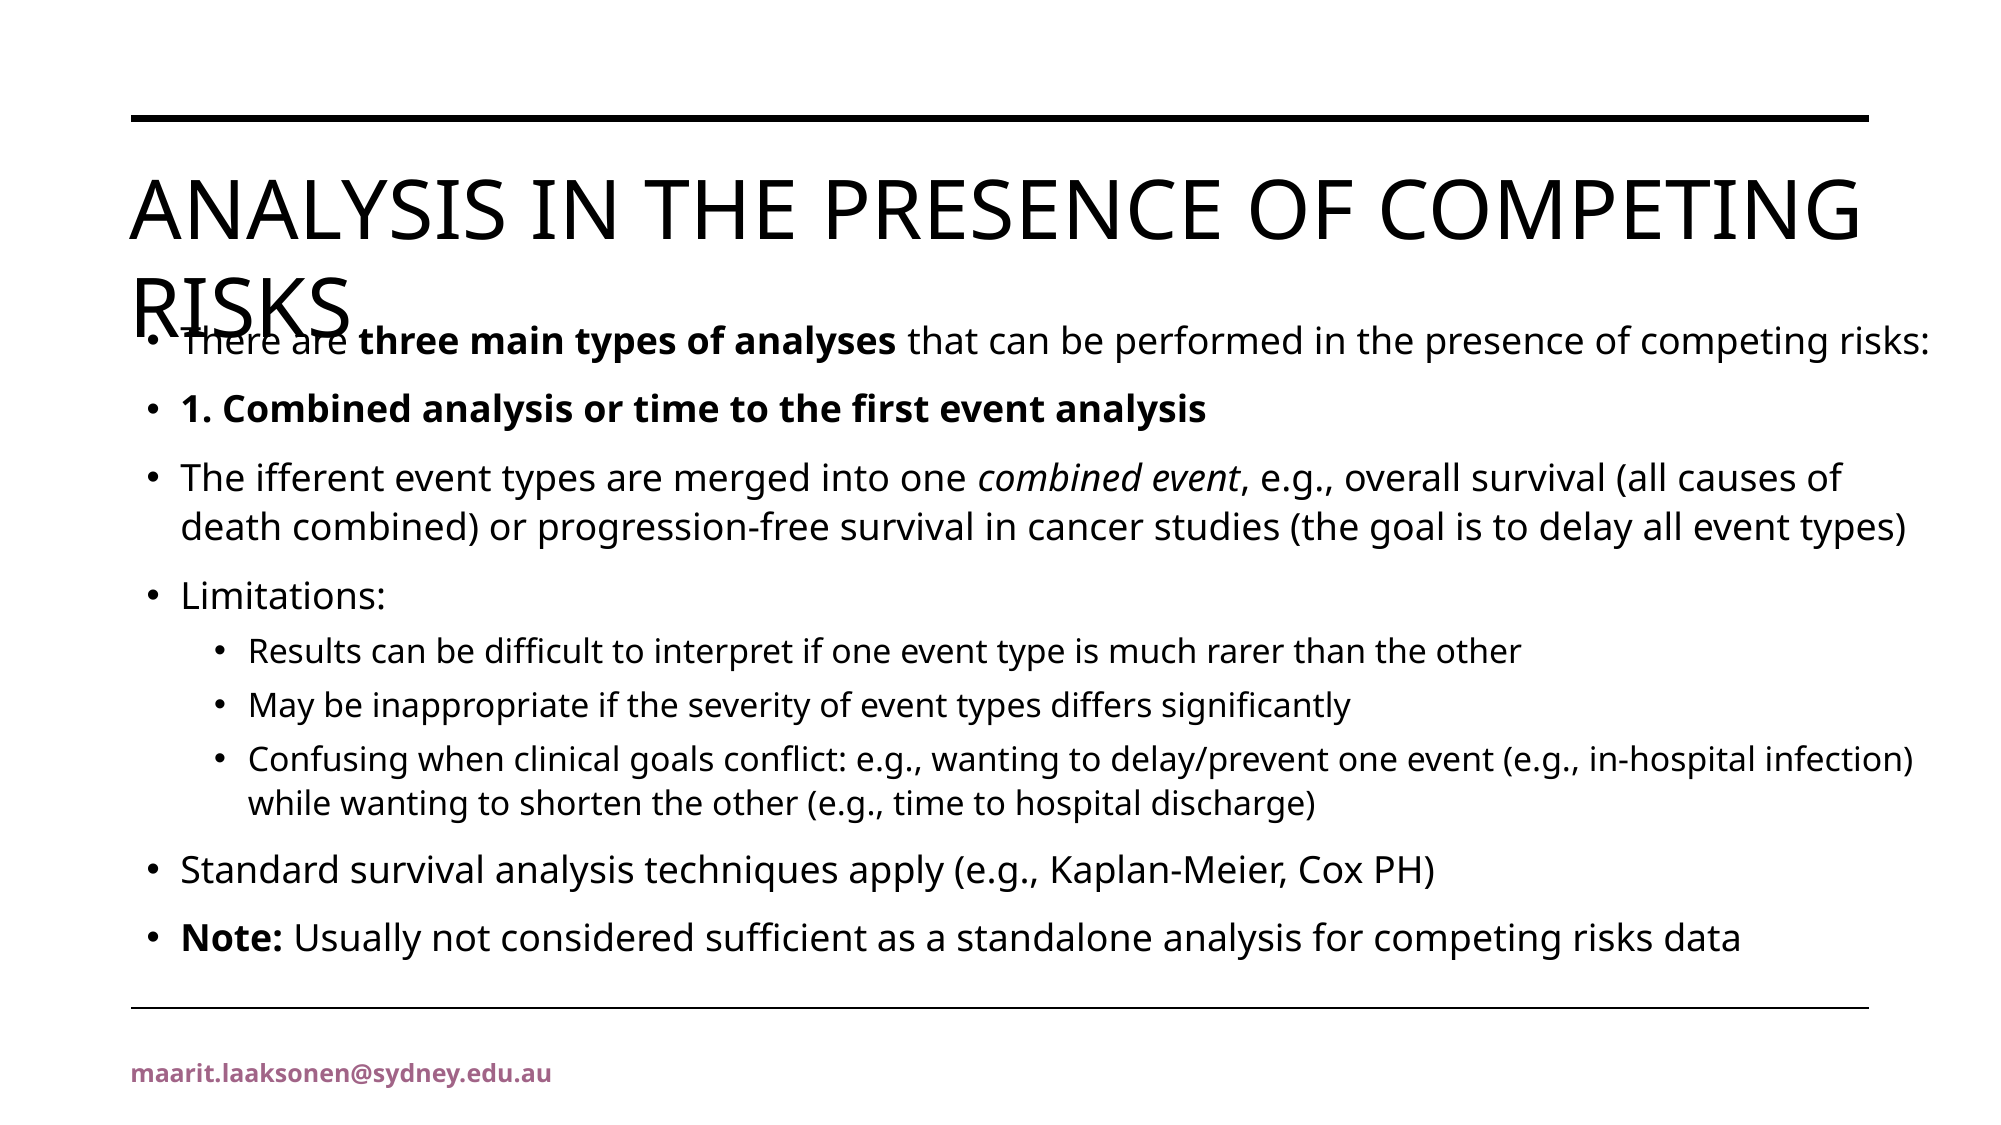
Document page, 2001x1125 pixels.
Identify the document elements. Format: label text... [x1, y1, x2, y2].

footer maarit.laaksonen@sydney.edu.au [115, 1042, 861, 1103]
title Analysis in the presence of competing risks [114, 149, 1886, 364]
